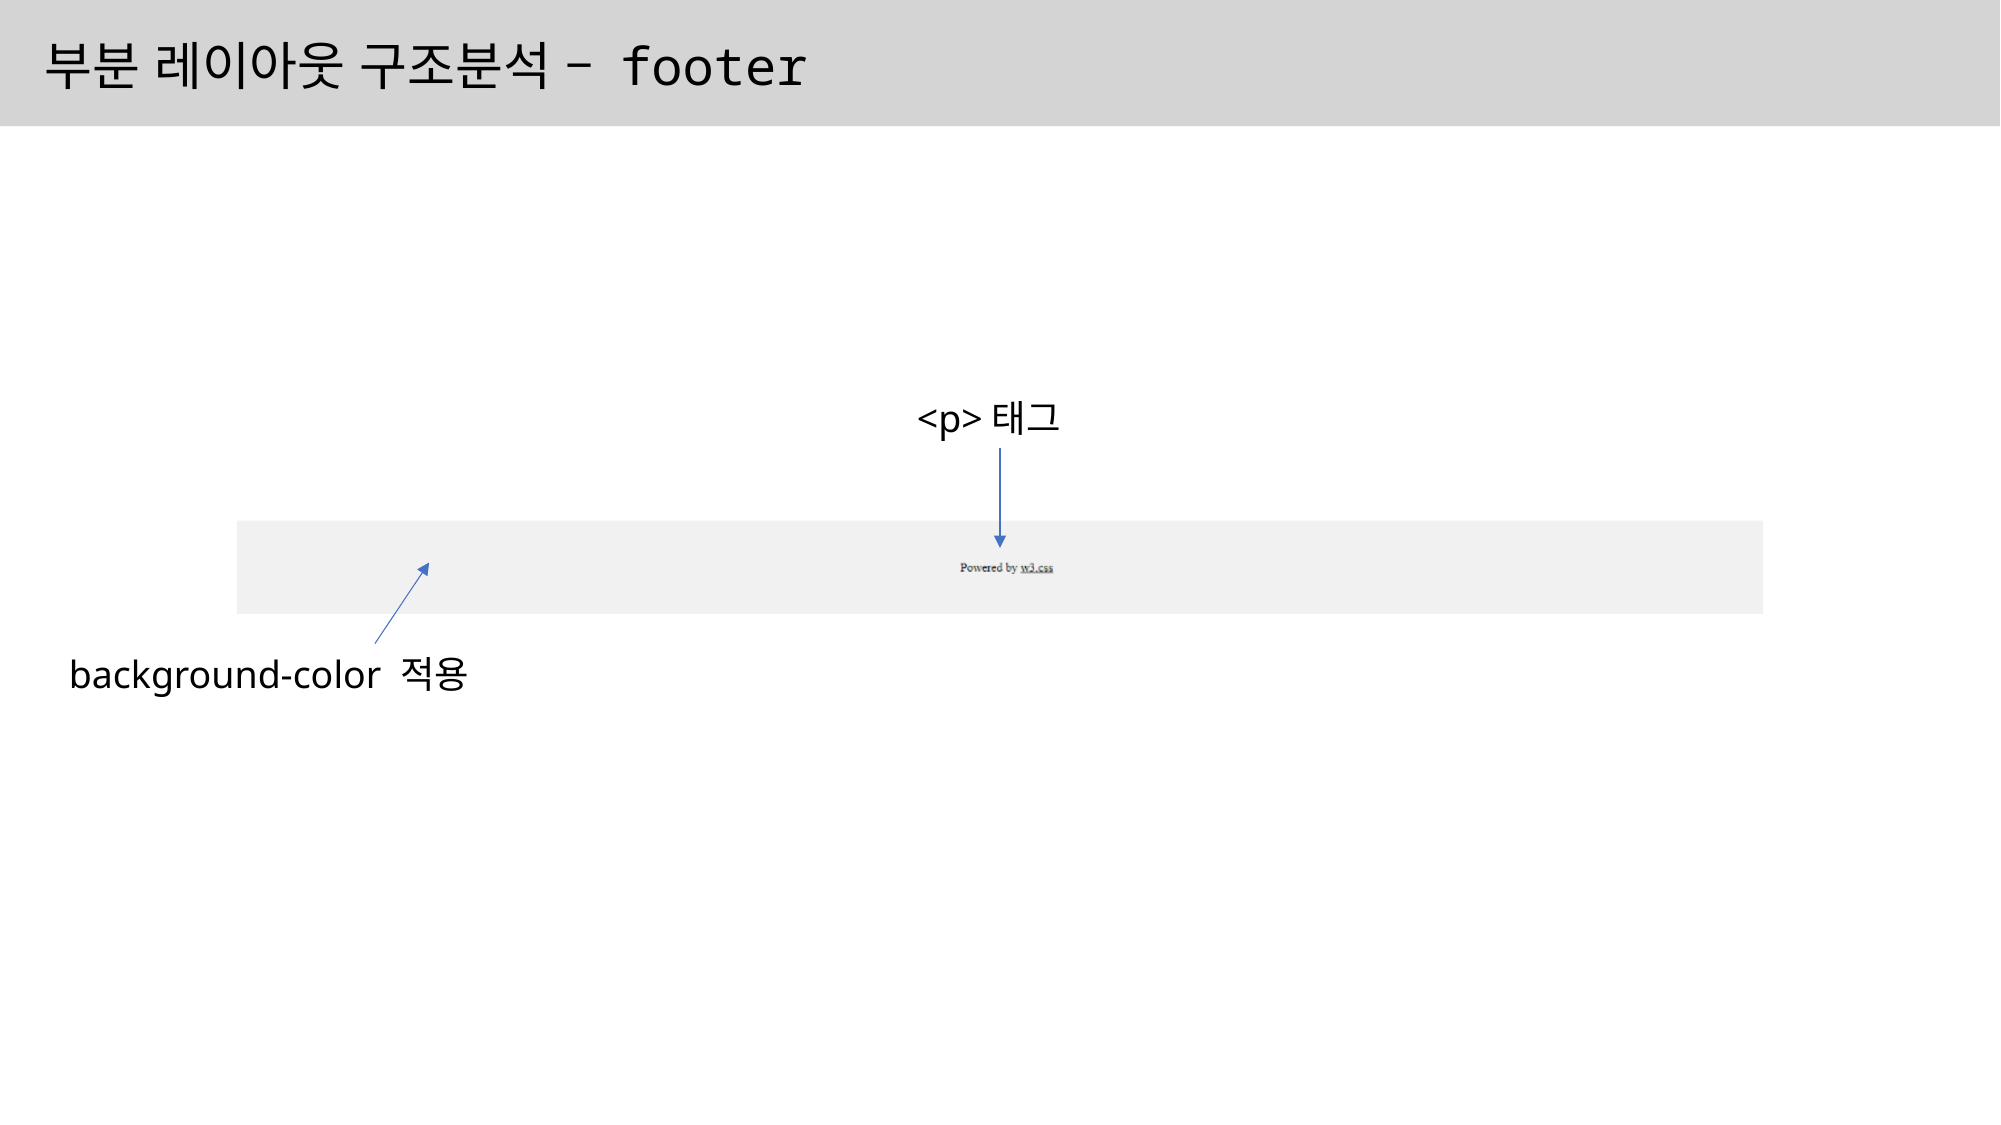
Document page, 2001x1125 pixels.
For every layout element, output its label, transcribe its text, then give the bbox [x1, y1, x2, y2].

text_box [374, 562, 430, 644]
text_box [0, 0, 2000, 127]
text_box background-color 적용 [54, 643, 696, 704]
picture [236, 511, 1764, 614]
text_box 부분 레이아웃 구조분석 – footer [29, 25, 955, 103]
text_box <p>태그 [902, 387, 1427, 447]
